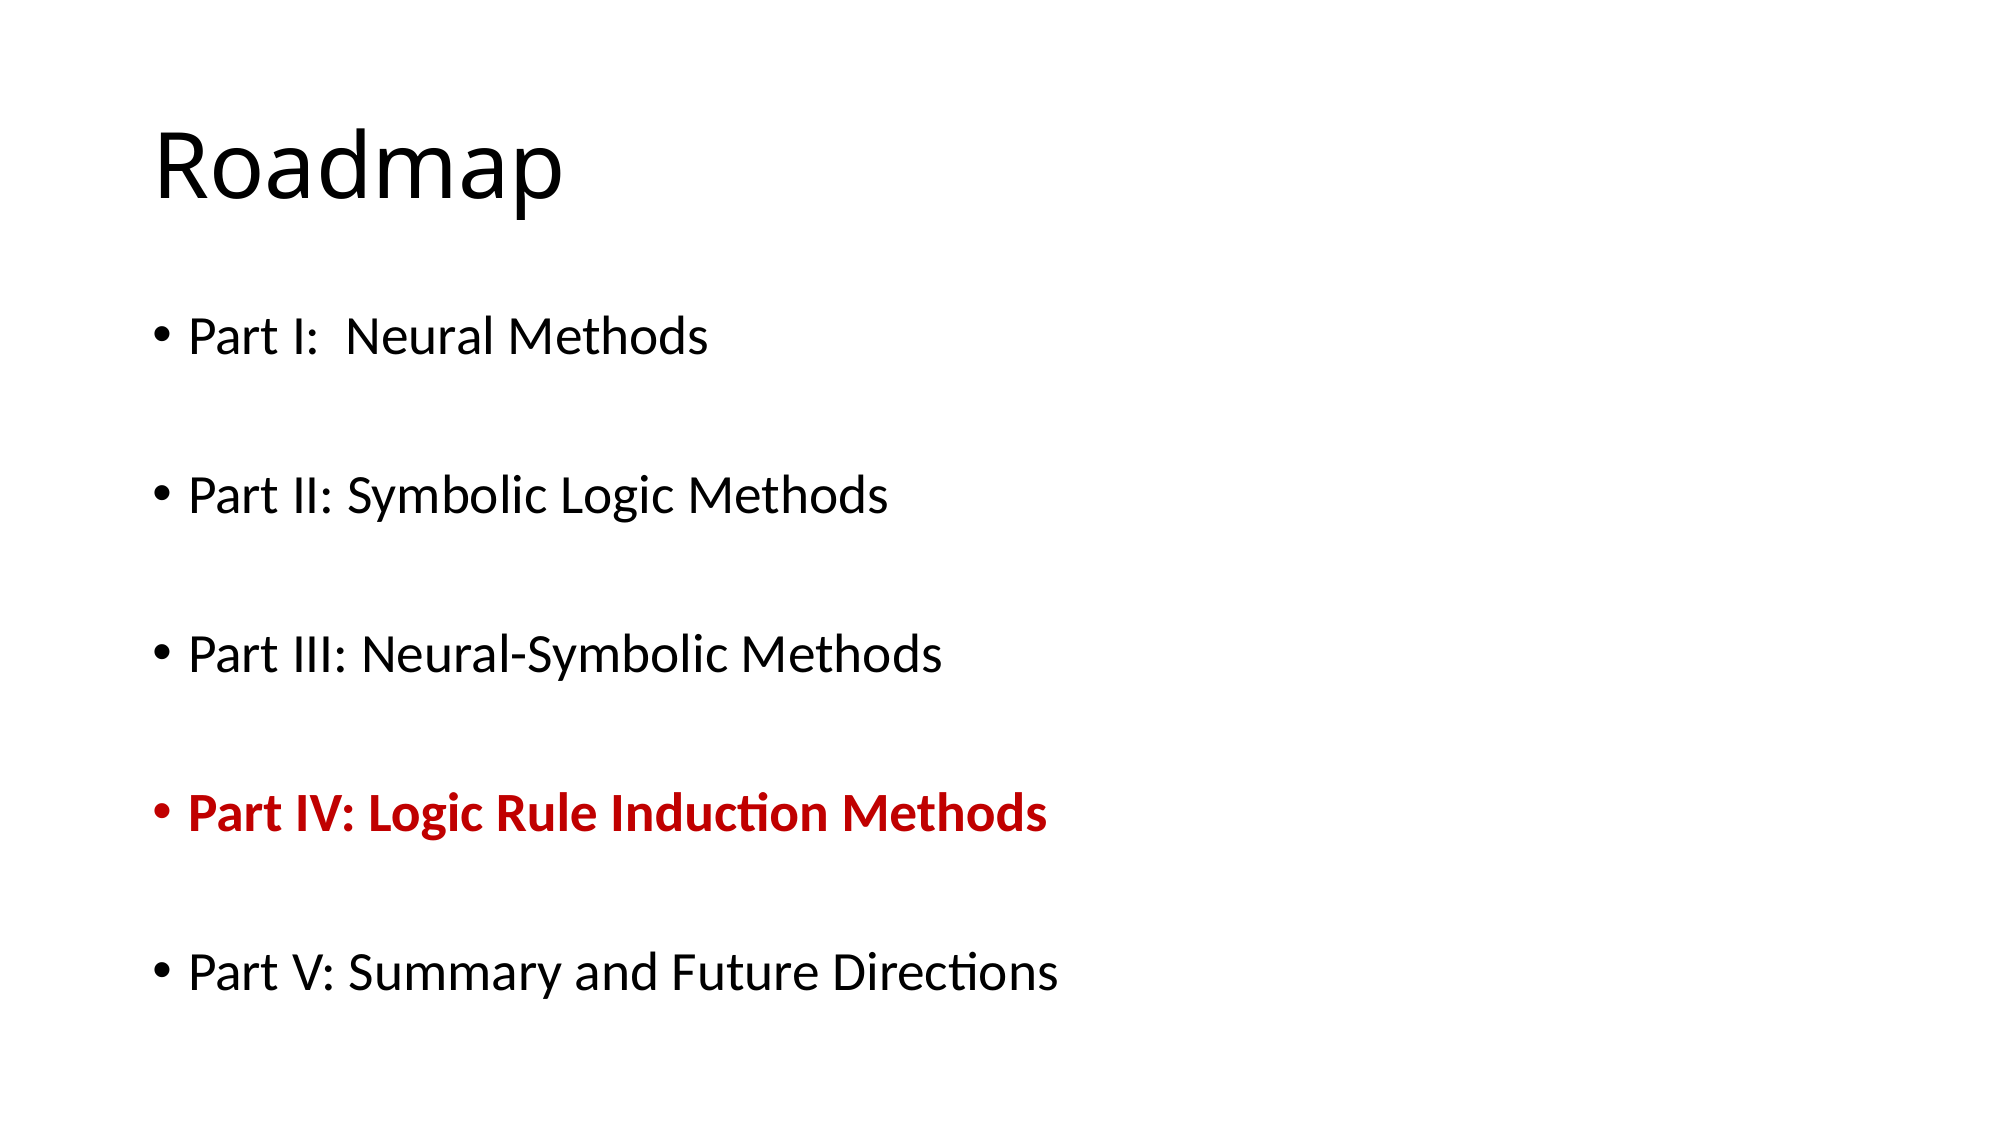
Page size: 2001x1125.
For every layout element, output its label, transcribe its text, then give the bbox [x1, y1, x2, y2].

list Part I: Neural Methods Part II: Symbolic Logic Methods Part III: Neural-Symbolic Methods Part IV: Logic Rule Induction Methods Part V: Summary and Future Directions [137, 299, 1863, 1014]
title Roadmap [137, 59, 1863, 278]
